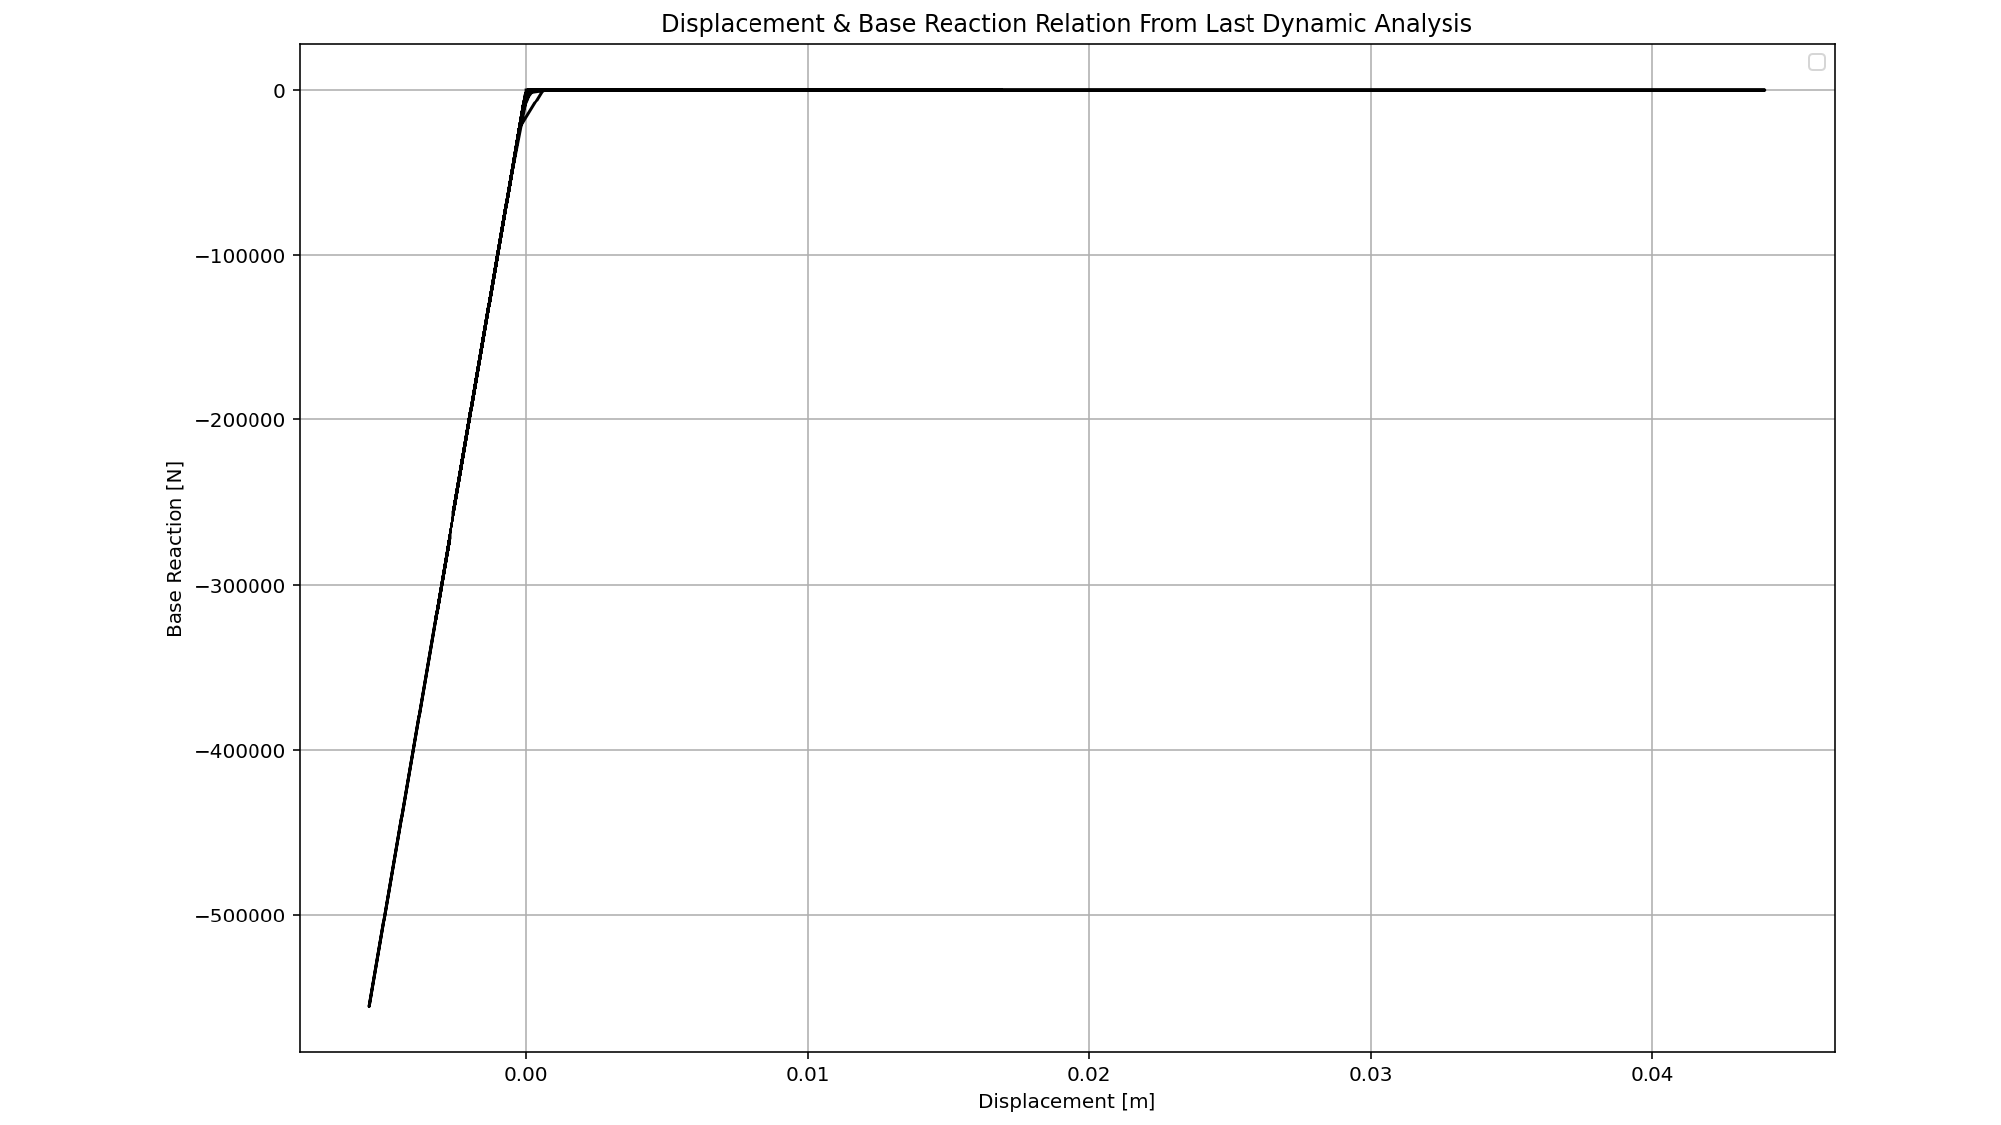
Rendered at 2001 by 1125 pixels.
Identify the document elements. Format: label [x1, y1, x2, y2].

picture [152, 0, 1848, 1125]
